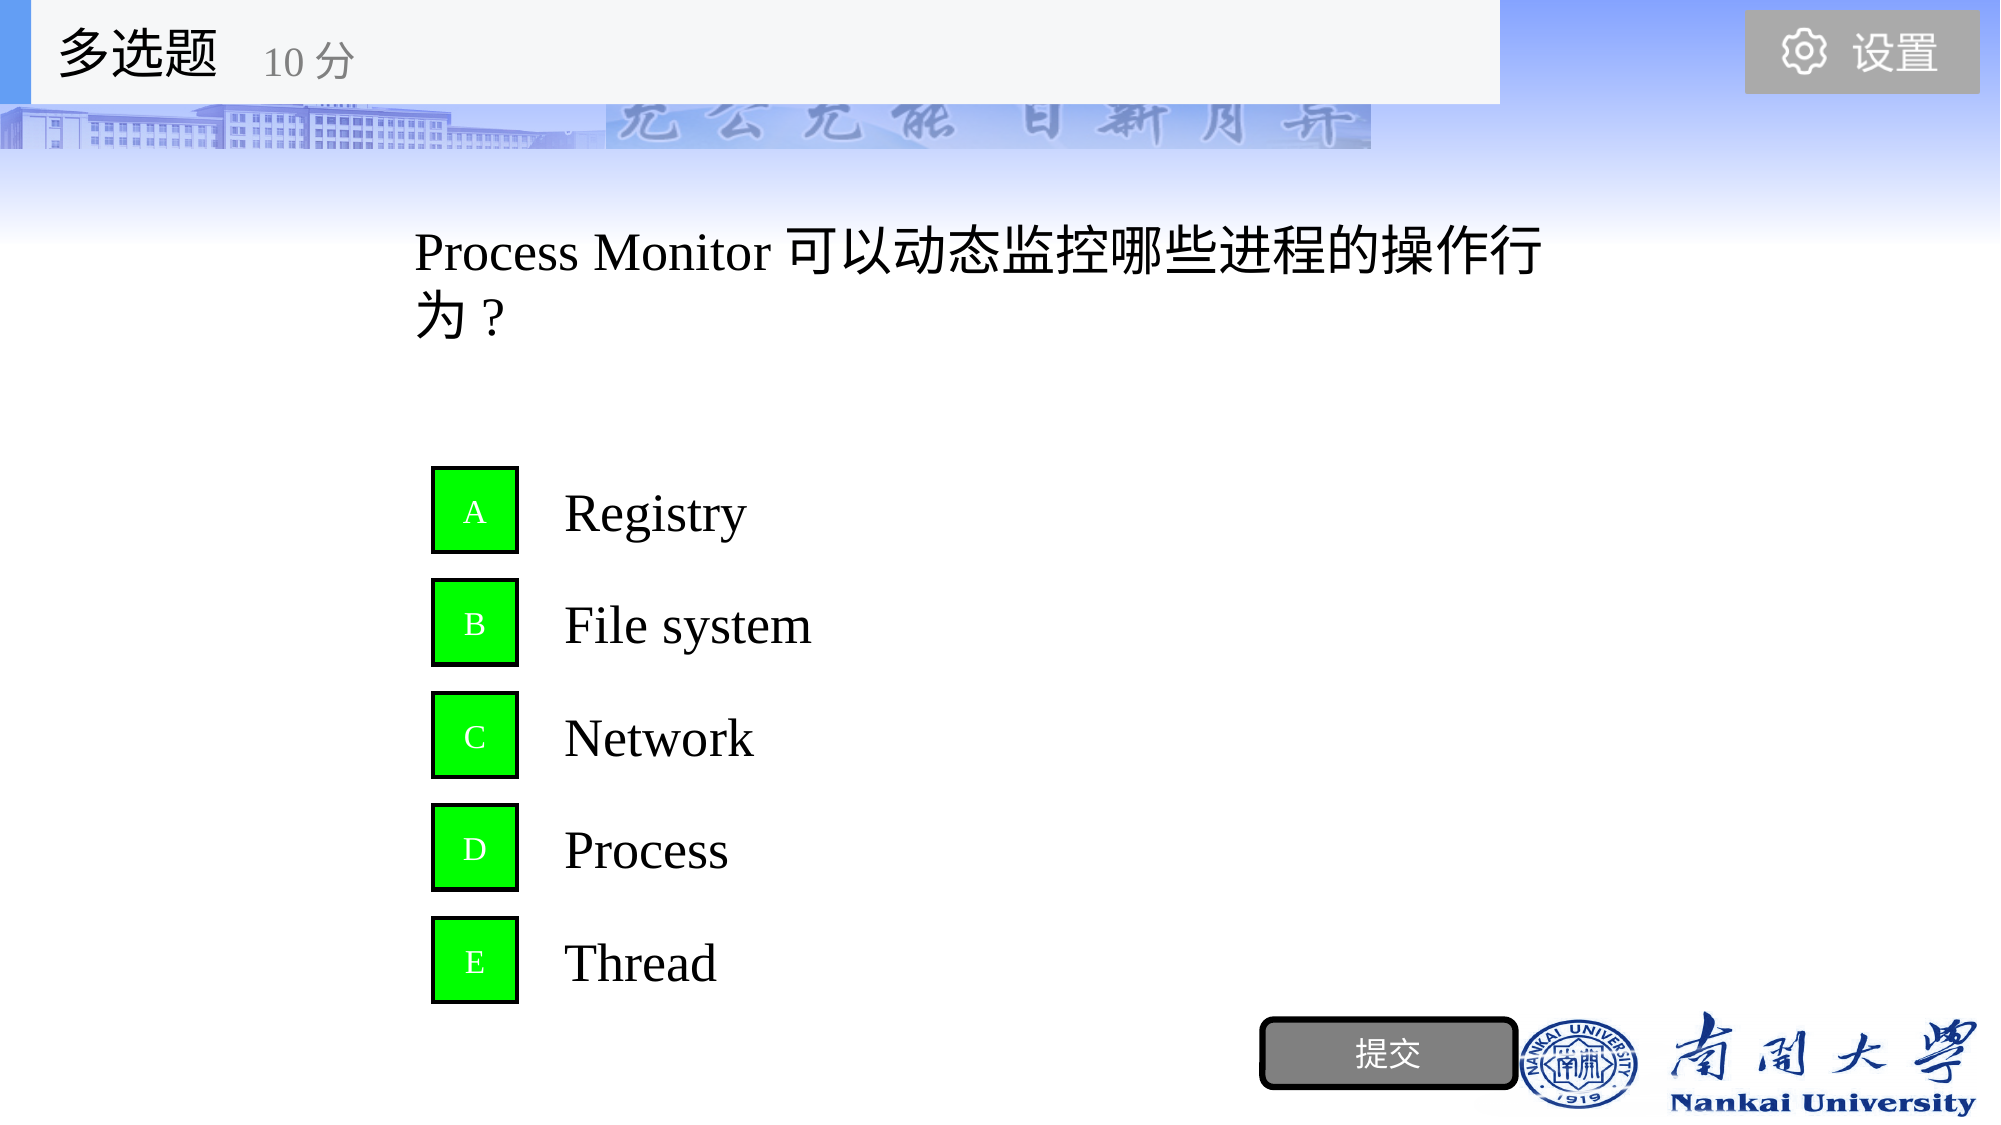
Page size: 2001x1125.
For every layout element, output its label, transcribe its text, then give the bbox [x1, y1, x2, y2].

text_box D [432, 804, 518, 890]
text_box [0, 0, 1500, 105]
picture [1456, 1011, 1977, 1125]
picture [1745, 10, 1980, 94]
text_box B [432, 579, 518, 665]
text_box Registry [549, 456, 1600, 563]
text_box E [432, 917, 518, 1003]
text_box A [432, 467, 518, 553]
text_box 提交 [1261, 1018, 1517, 1089]
text_box C [432, 692, 518, 778]
text_box Process [549, 794, 1600, 900]
text_box Network [549, 681, 1600, 788]
text_box Process Monitor可以动态监控哪些进程的操作行为? [399, 105, 1600, 457]
text_box 南开大学 网络空间安全学院 2023-2024学年 [0, 105, 399, 115]
text_box Thread [549, 906, 1600, 1013]
text_box File system [549, 569, 1600, 675]
